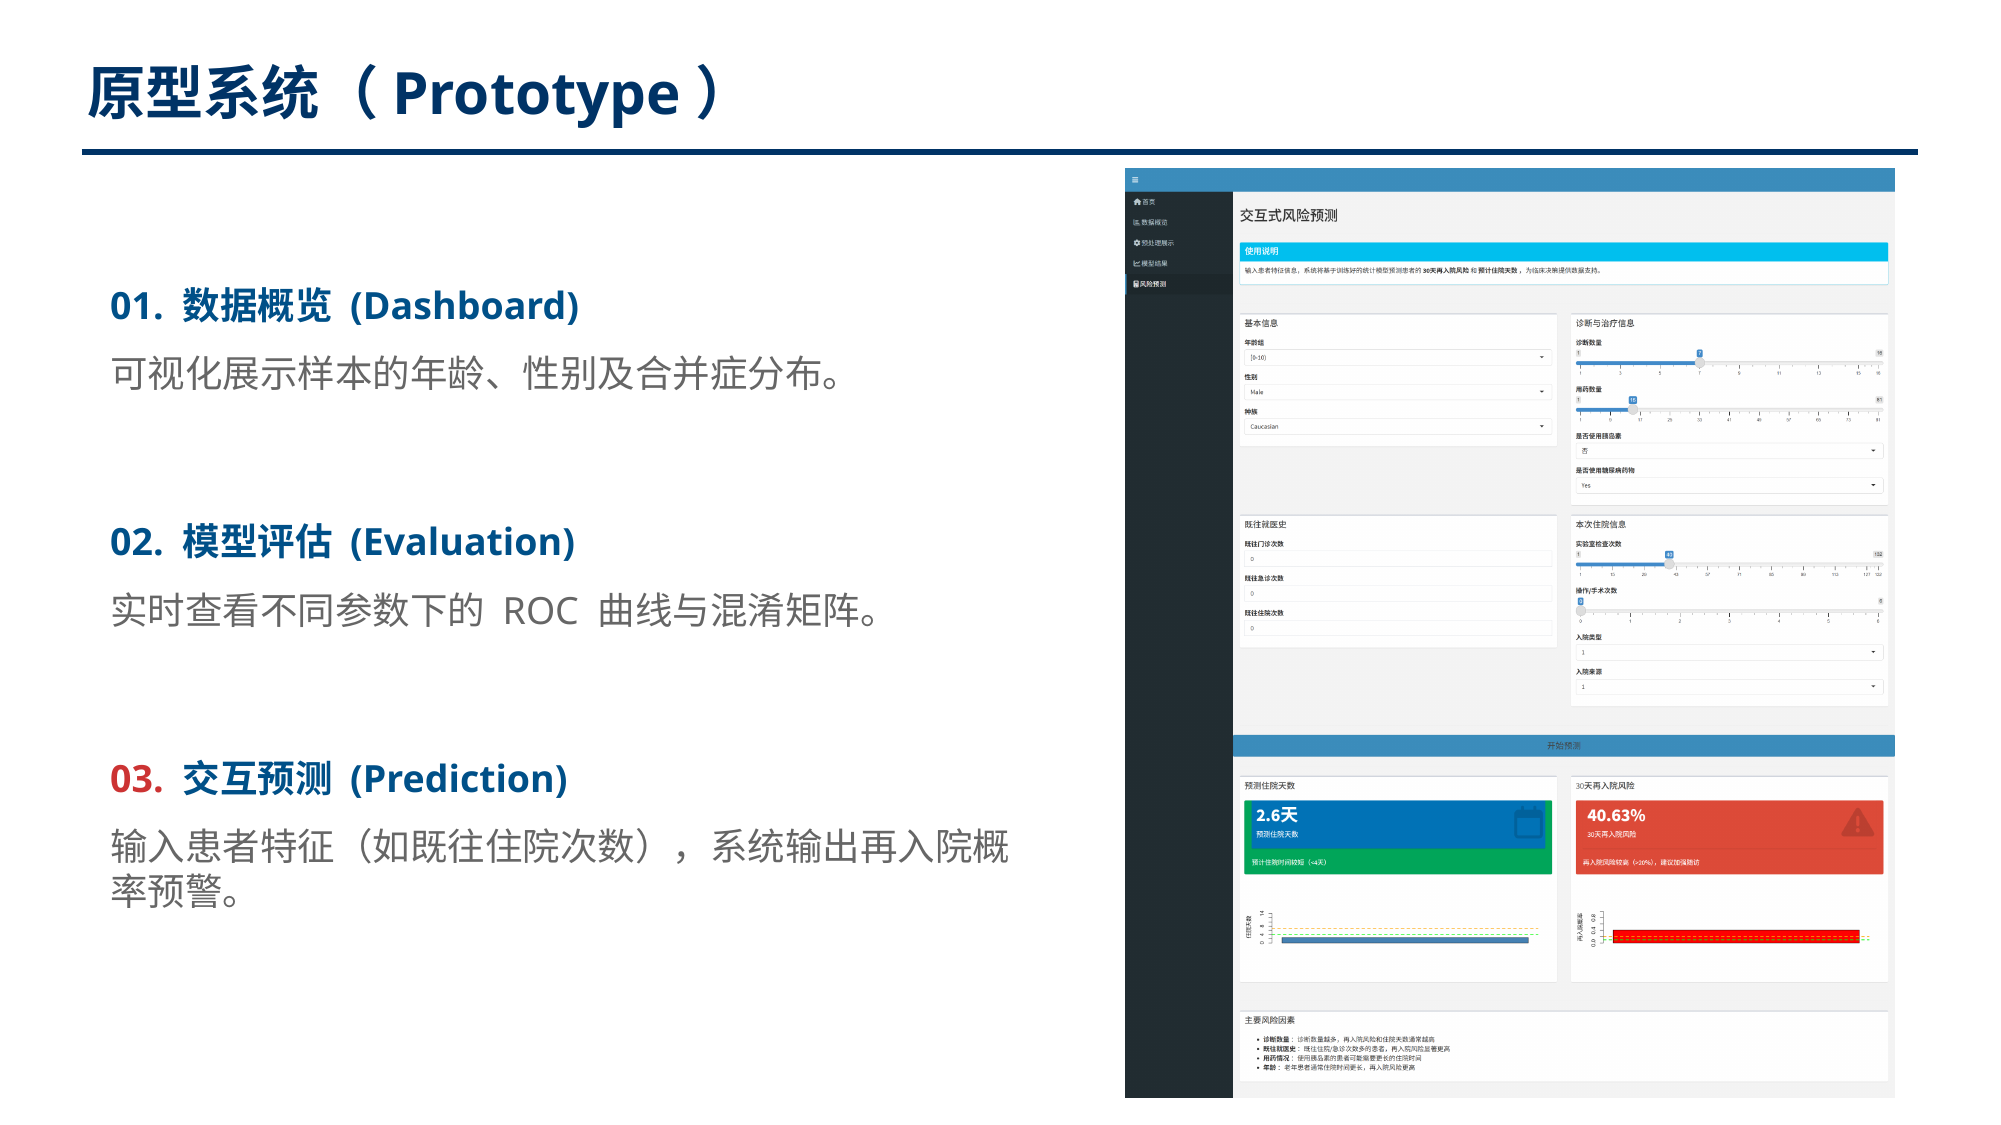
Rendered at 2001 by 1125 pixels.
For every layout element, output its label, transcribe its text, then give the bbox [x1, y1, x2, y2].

text_box 原型系统（Prototype） [72, 49, 1370, 135]
text_box 01. 数据概览 (Dashboard) 可视化展示样本的年龄、性别及合并症分布。 02. 模型评估 (Evaluation) 实时查看不同参数下的 ROC 曲线与混淆矩阵。 03. 交互预测 (Prediction) 输入患者特征（如既往住院次数），系统输出再入院概率预警。 [95, 274, 1057, 966]
picture [1125, 168, 1895, 1098]
